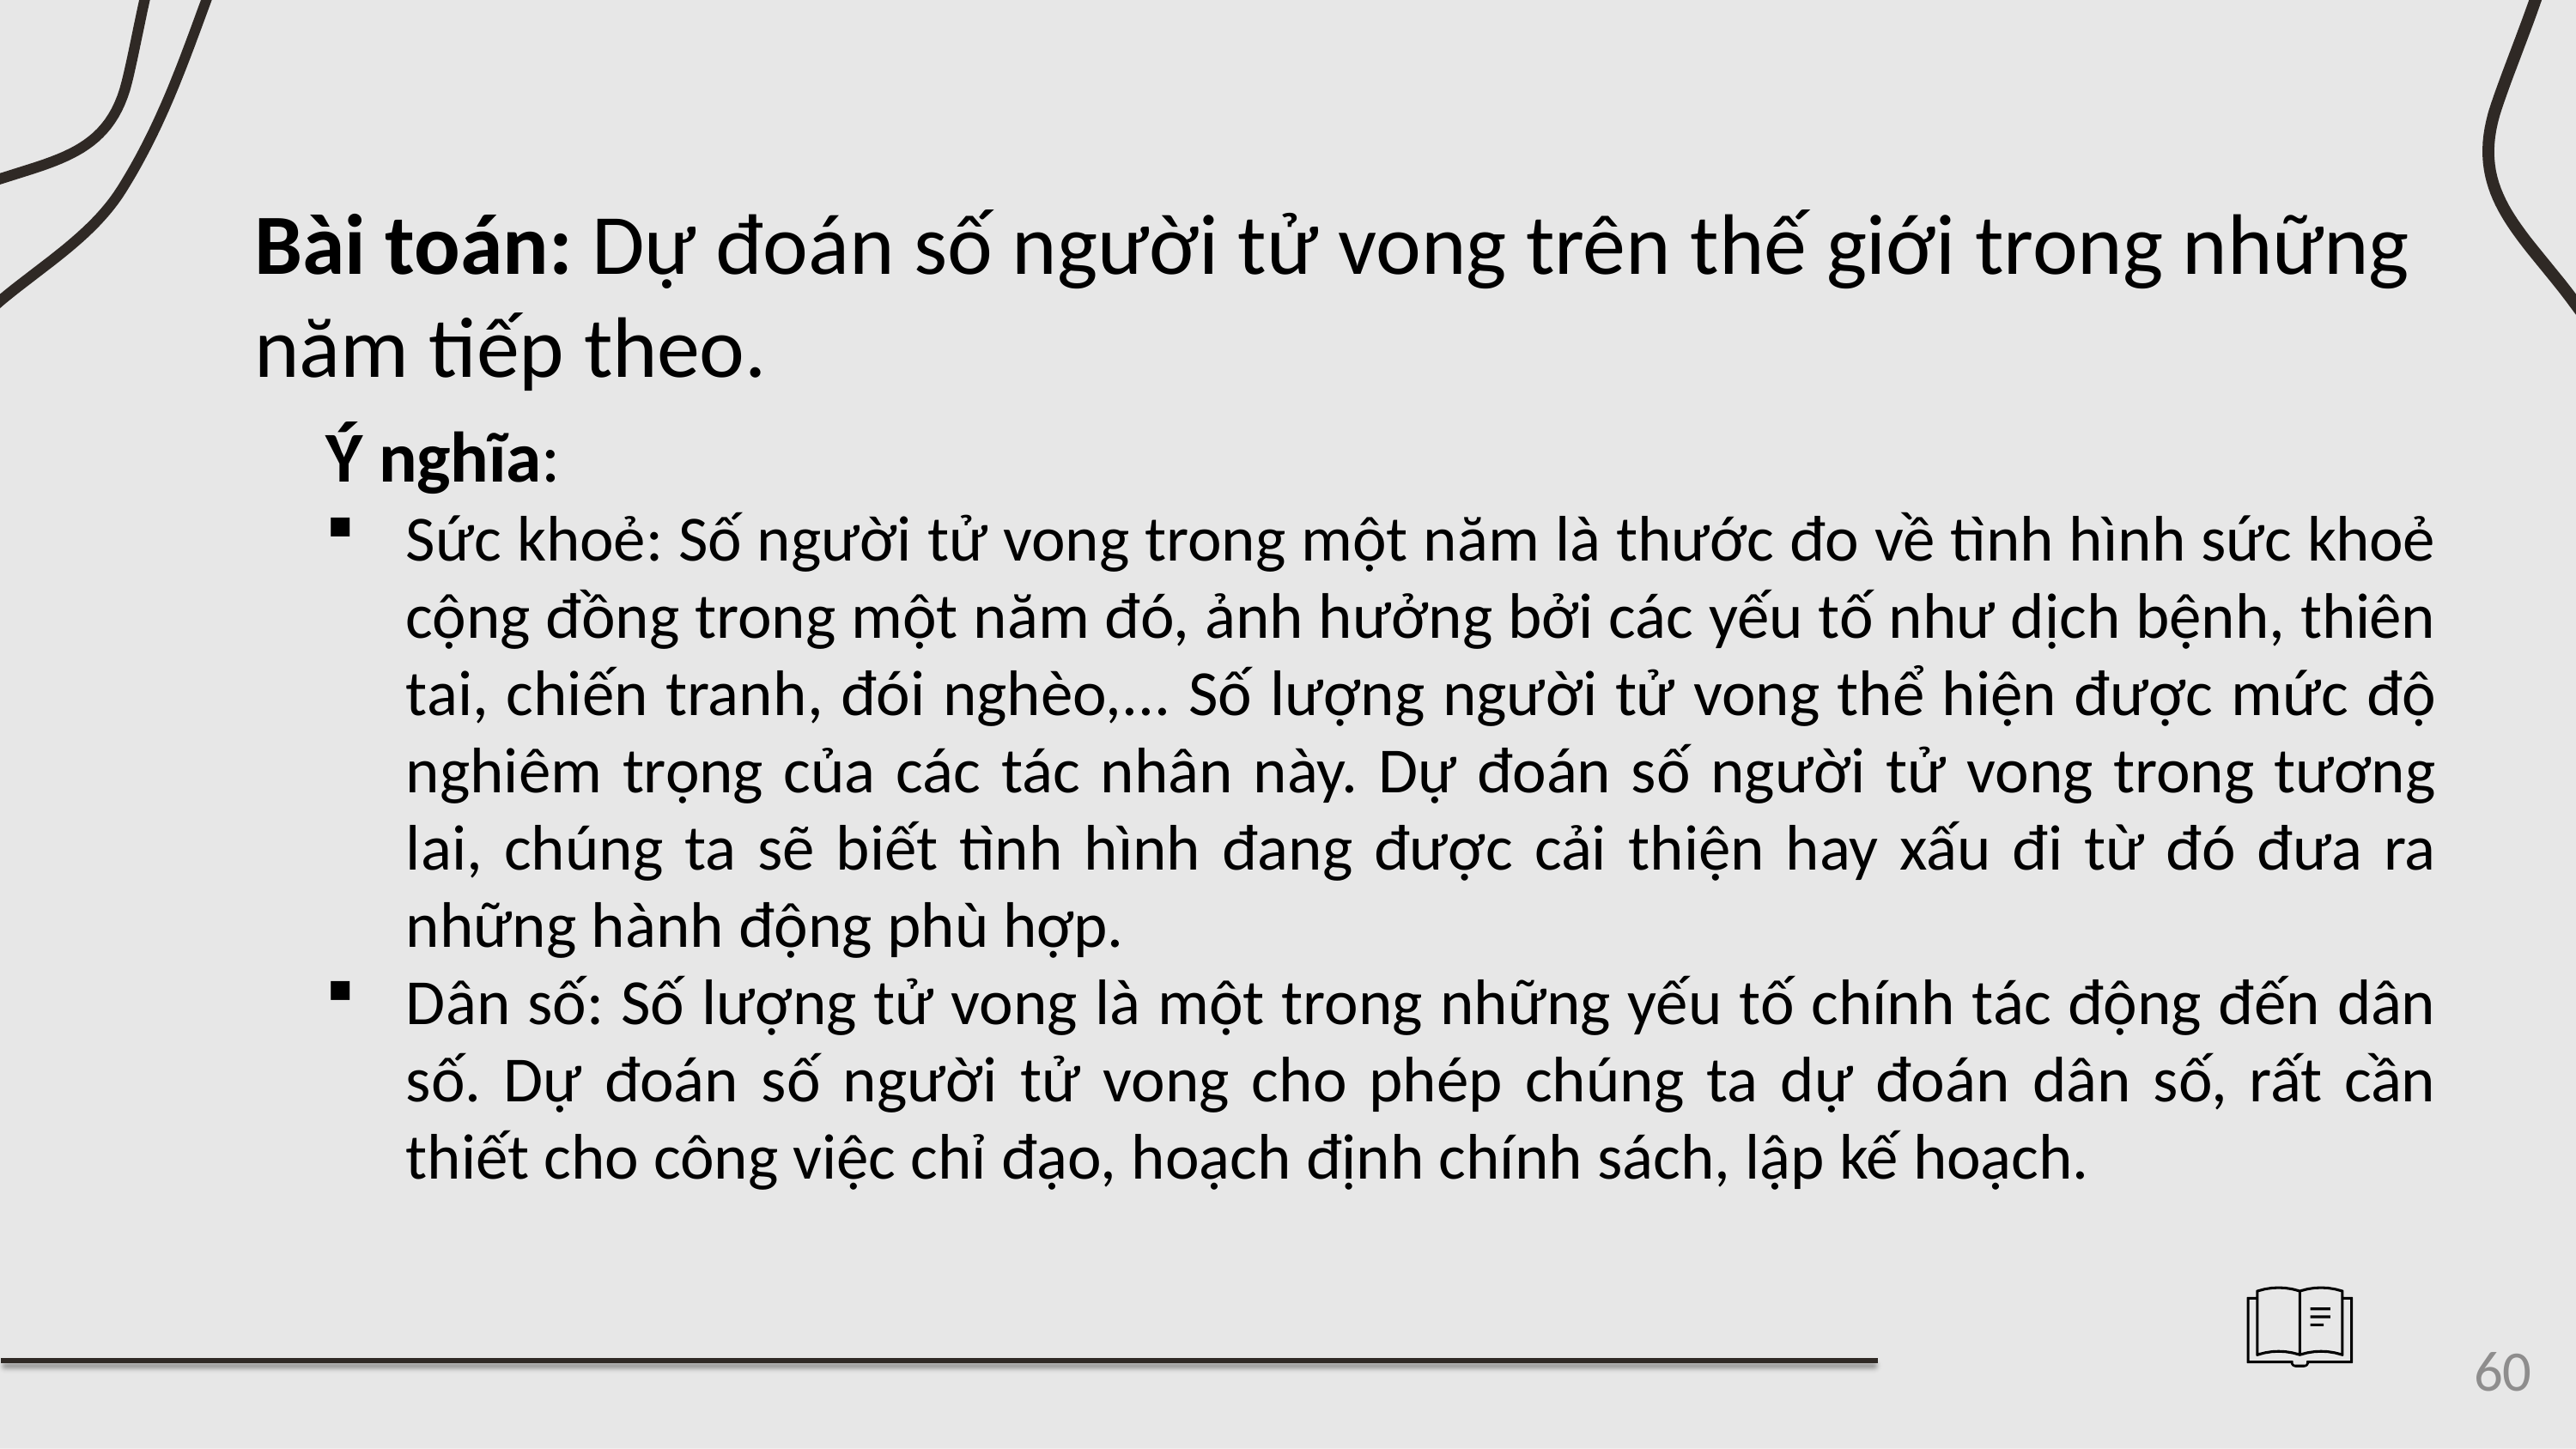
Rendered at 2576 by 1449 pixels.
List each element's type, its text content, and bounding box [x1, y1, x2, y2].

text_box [0, 1355, 1888, 1376]
slide_number 60 [2468, 1346, 2540, 1449]
text_box Ý nghĩa: Sức khoẻ: Số người tử vong trong một năm là thước đo về tình hình sức khoẻ cộng đồng trong một năm đó, ảnh hưởng bởi các yếu tố như dịch bệnh, thiên tai, chiến tranh, đói nghèo,... Số lượng người tử vong thể hiện được mức độ nghiêm trọng của các tác nhân này. Dự đoán số người tử vong trong tương lai, chúng ta sẽ biết tình hình đang được cải thiện hay xấu đi từ đó đưa ra những hành động phù hợp. Dân số: Số lượng tử vong là một trong những yếu tố chính tác động đến dân số. Dự đoán số người tử vong cho phép chúng ta dự đoán dân số, rất cần thiết cho công việc chỉ đạo, hoạch định chính sách, lập kế hoạch. [324, 409, 2436, 1192]
title Bài toán: Dự đoán số người tử vong trên thế giới trong những năm tiếp theo. [252, 186, 2420, 431]
text_box [2246, 1286, 2354, 1367]
